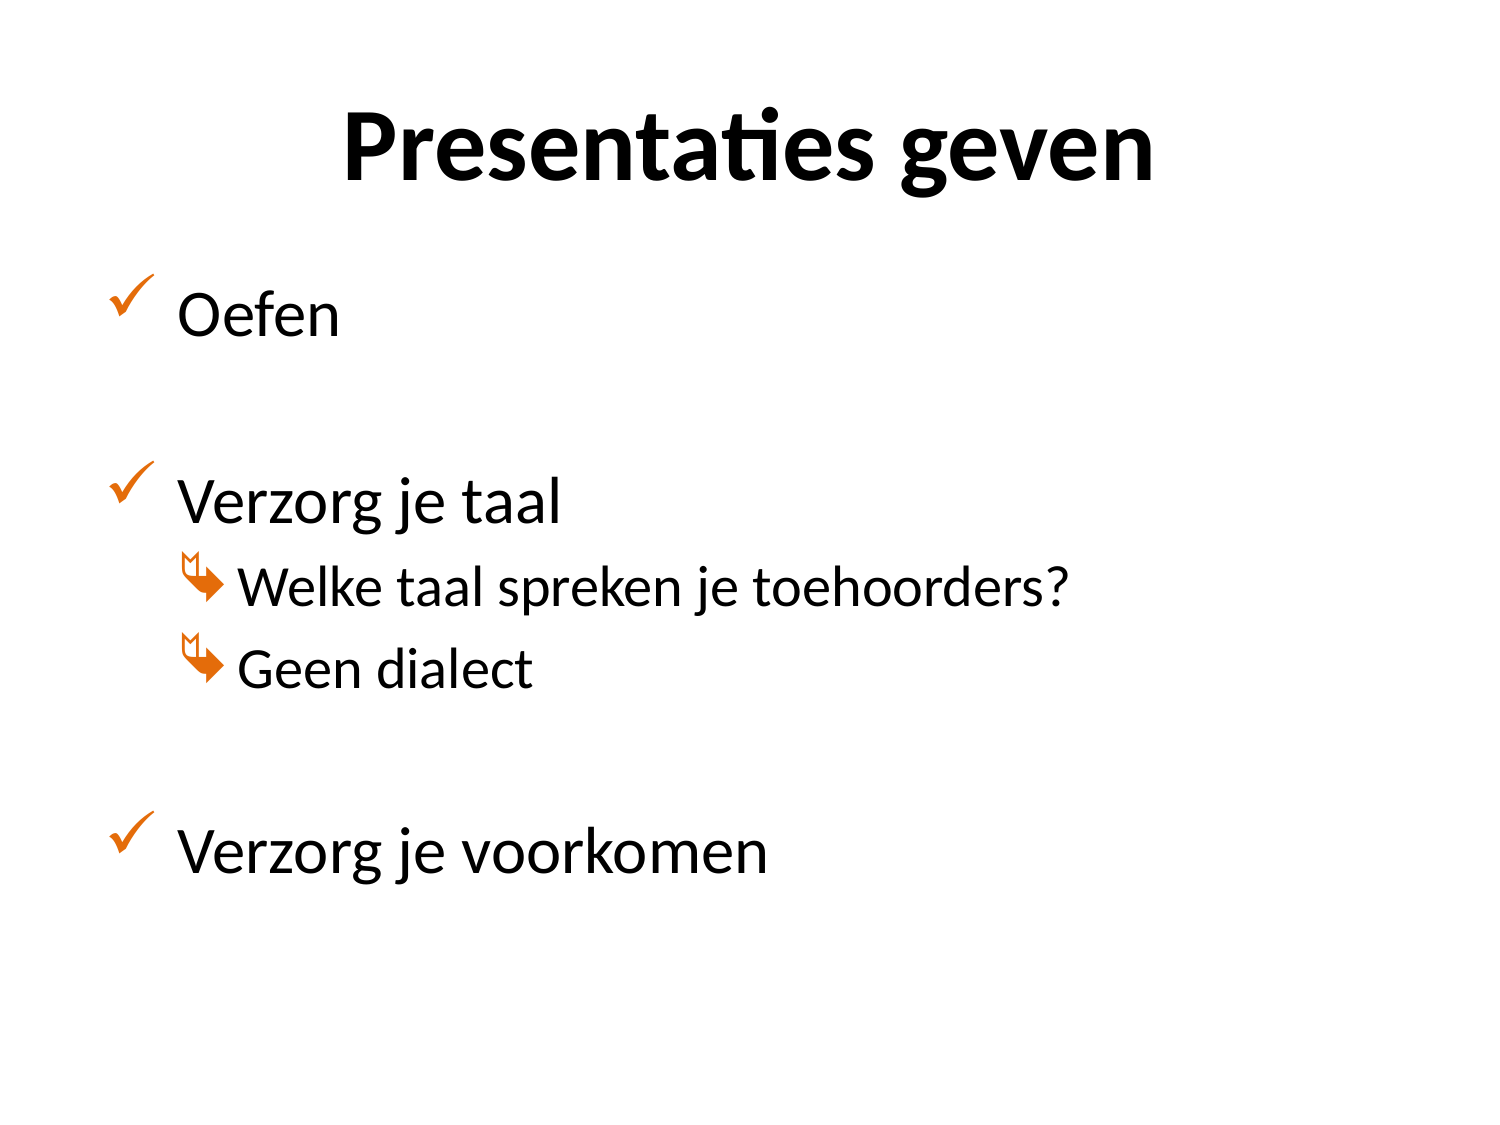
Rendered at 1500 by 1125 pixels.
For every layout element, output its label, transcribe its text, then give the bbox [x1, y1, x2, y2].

list Oefen Verzorg je taal Welke taal spreken je toehoorders? Geen dialect Verzorg je voorkomen [75, 262, 1425, 1005]
title Presentaties geven [75, 45, 1425, 233]
